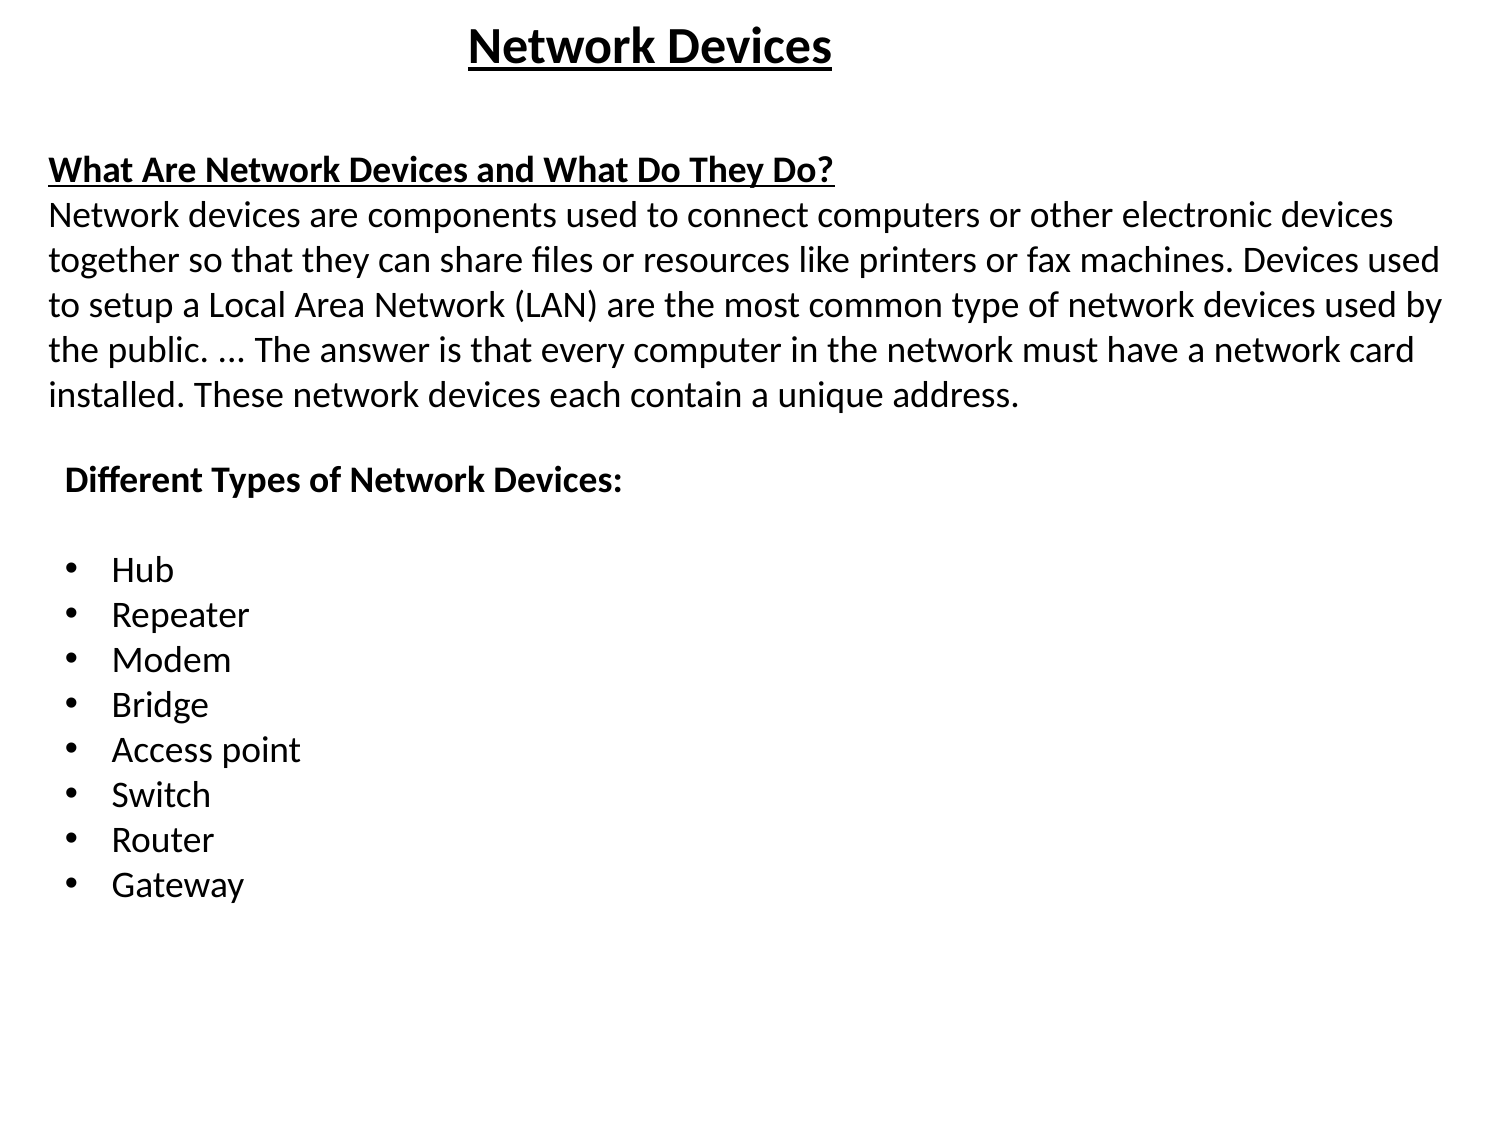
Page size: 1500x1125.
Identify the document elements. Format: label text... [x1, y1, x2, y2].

text_box Different Types of Network Devices: Hub Repeater Modem Bridge Access point Switch Router Gateway [50, 447, 1500, 1093]
text_box What Are Network Devices and What Do They Do? Network devices are components used to connect computers or other electronic devices together so that they can share files or resources like printers or fax machines. Devices used to setup a Local Area Network (LAN) are the most common type of network devices used by the public. ... The answer is that every computer in the network must have a network card installed. These network devices each contain a unique address. [33, 137, 1484, 467]
text_box Network Devices [0, 4, 1338, 82]
